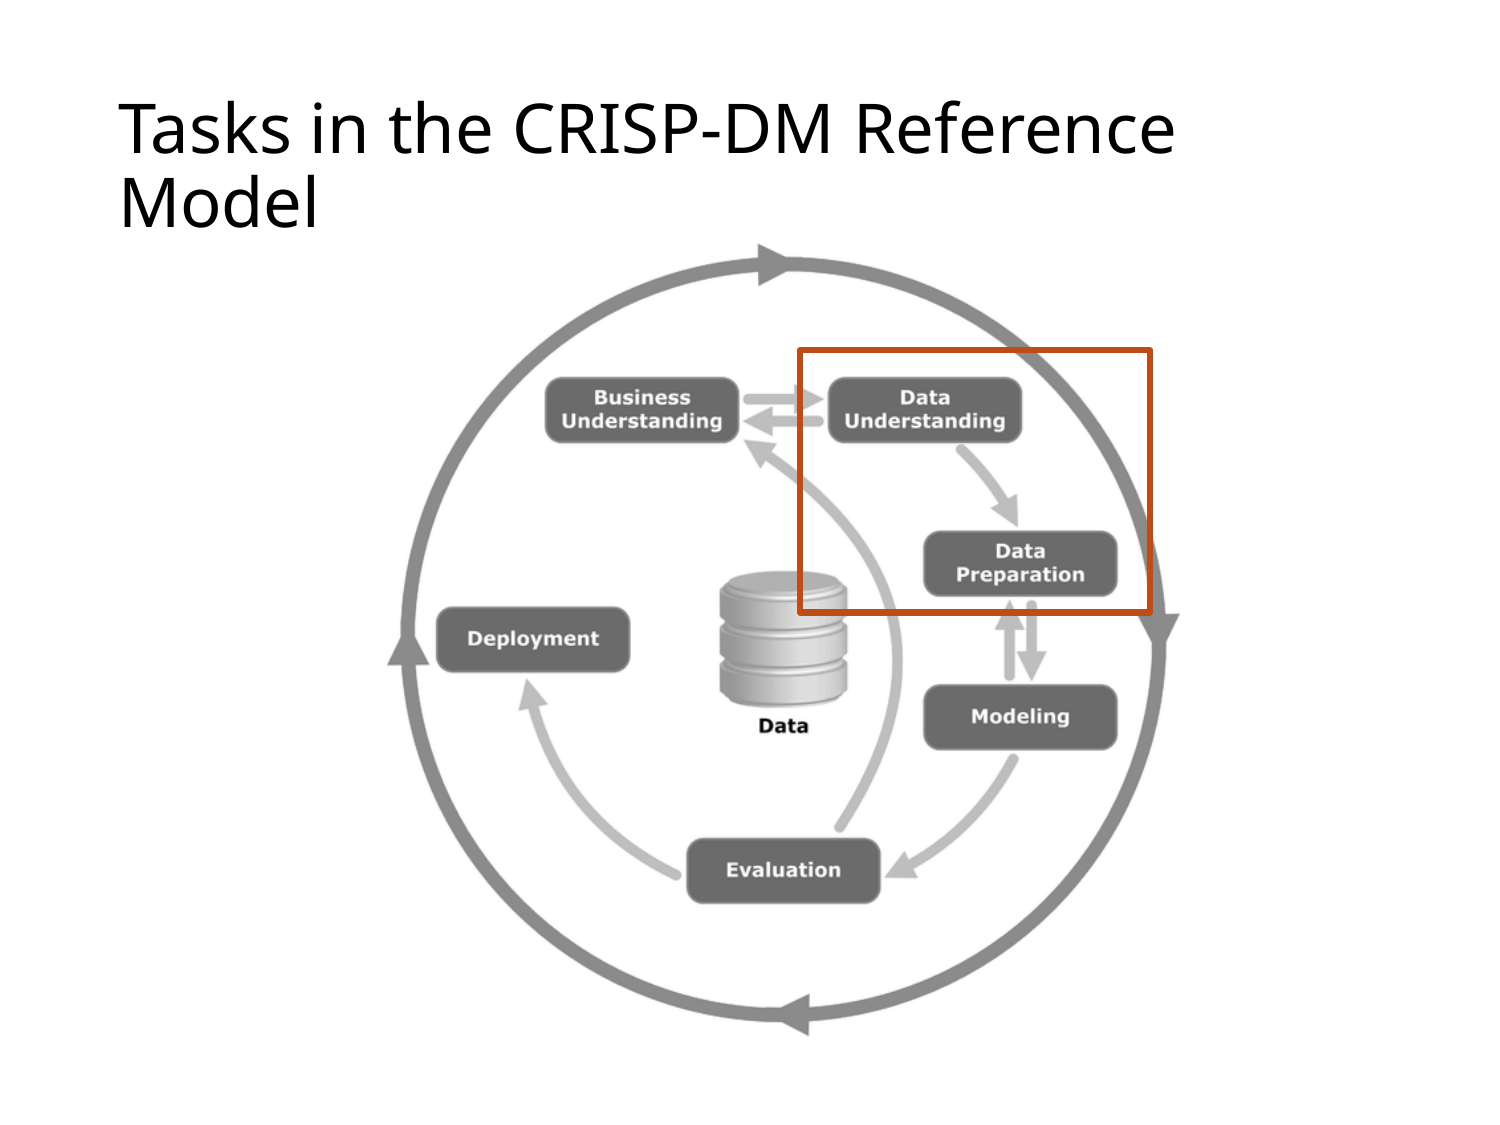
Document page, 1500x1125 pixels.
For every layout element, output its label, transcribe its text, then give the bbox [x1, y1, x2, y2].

picture [387, 243, 1180, 1037]
title Tasks in the CRISP-DM Reference Model [103, 59, 1397, 278]
